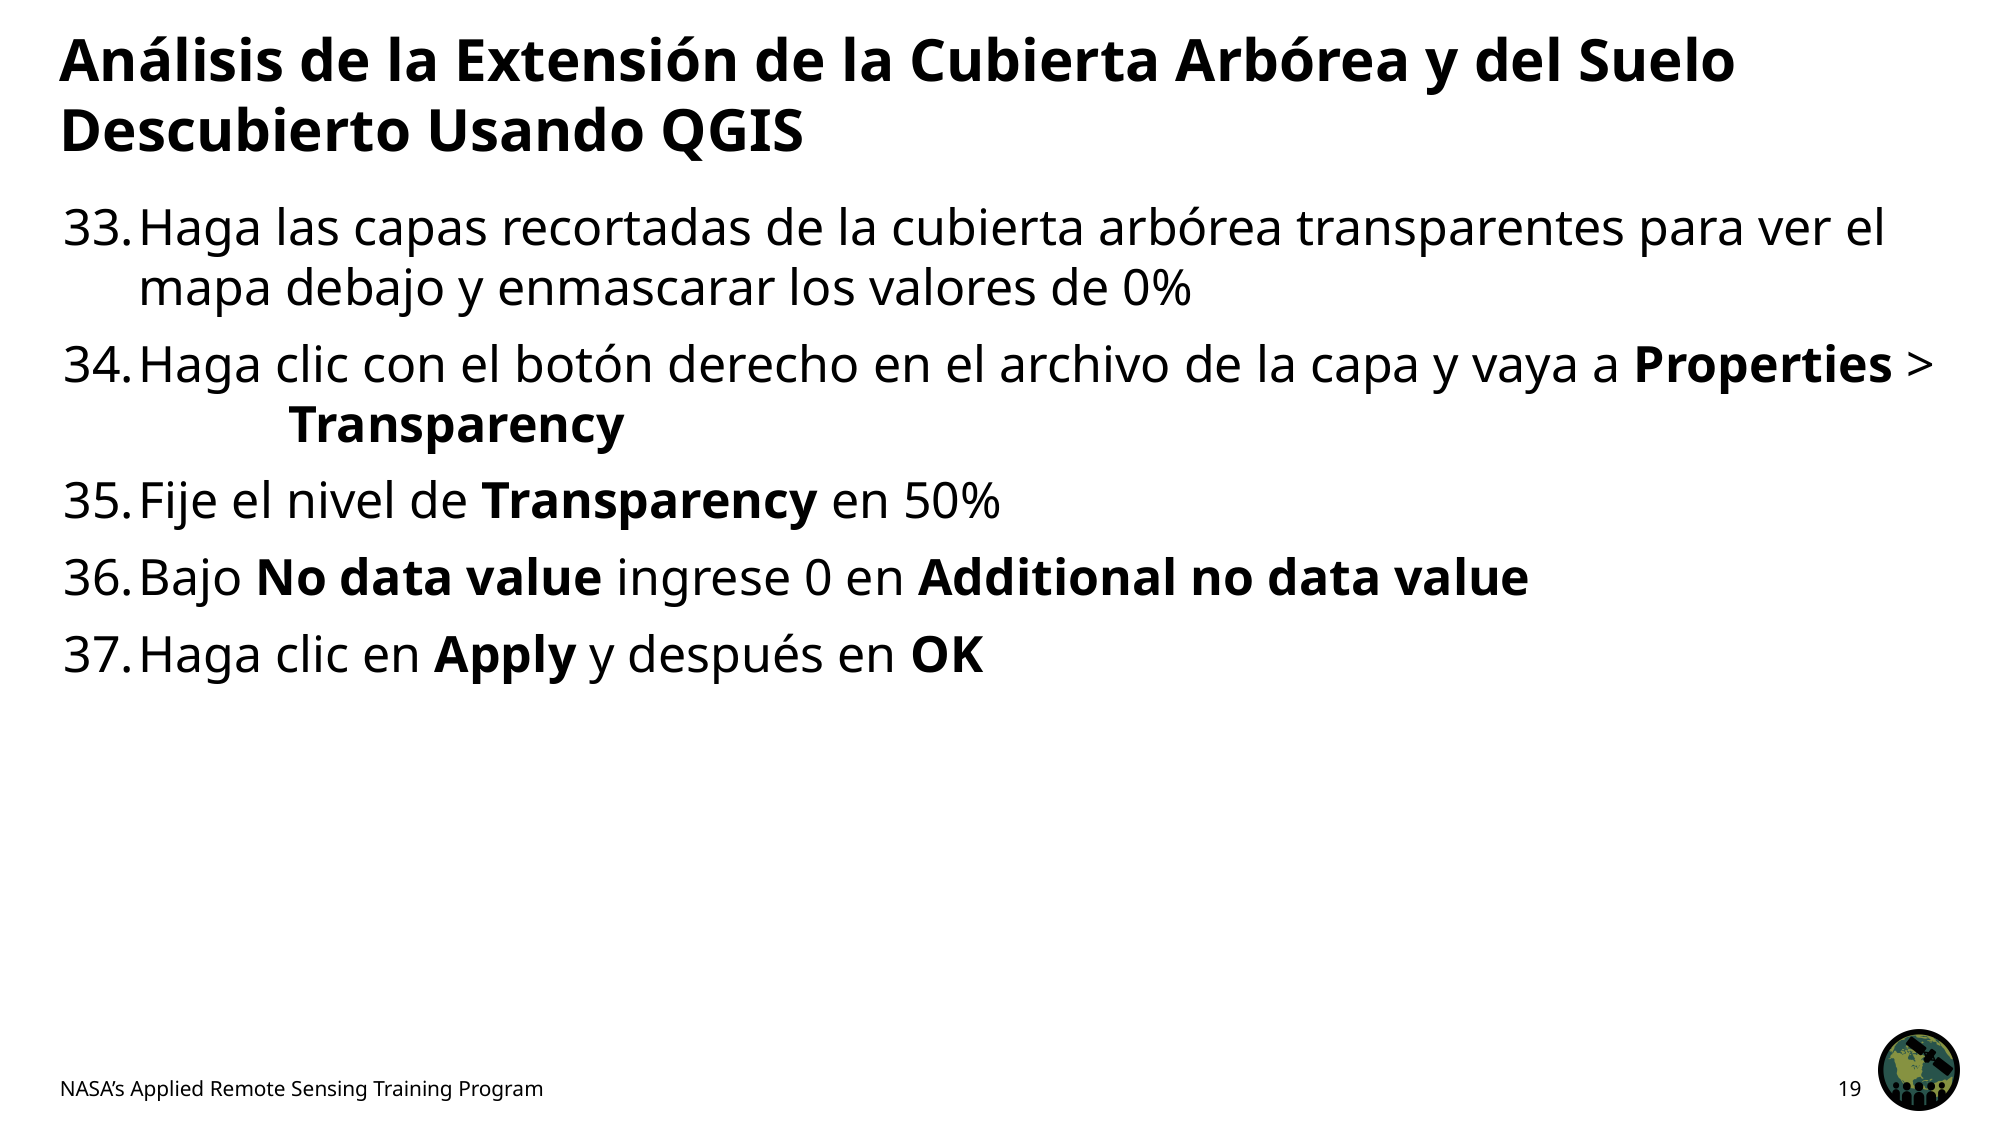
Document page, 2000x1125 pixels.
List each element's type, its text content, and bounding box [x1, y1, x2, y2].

picture [1878, 1029, 1960, 1111]
list Haga las capas recortadas de la cubierta arbórea transparentes para ver el mapa debajo y enmascarar los valores de 0% Haga clic con el botón derecho en el archivo de la capa y vaya a Properties > Transparency Fije el nivel de Transparency en 50% Bajo No data value ingrese 0 en Additional no data value Haga clic en Apply y después en OK [39, 185, 1960, 1013]
title Análisis de la Extensión de la Cubierta Arbórea y del Suelo Descubierto Usando QGIS [39, 45, 1960, 140]
